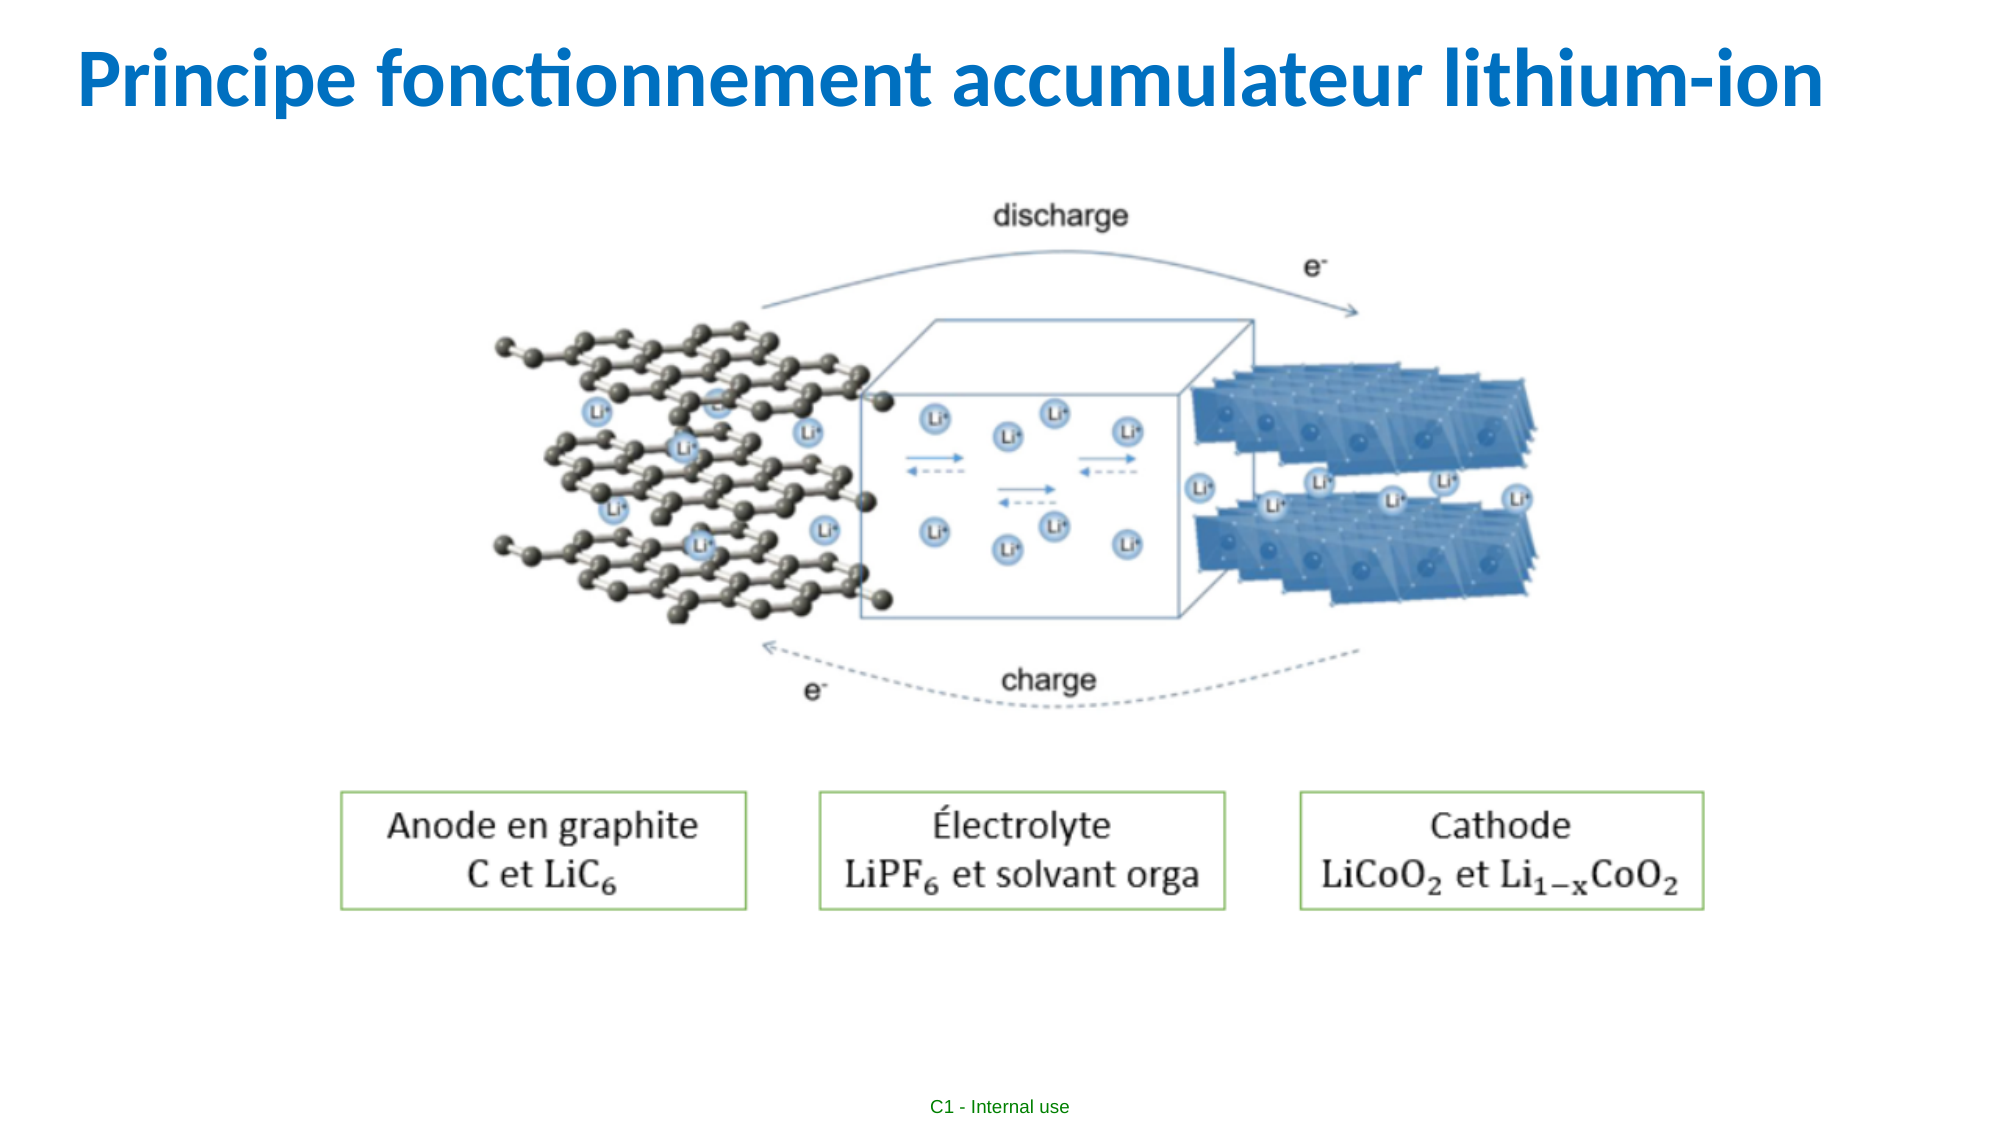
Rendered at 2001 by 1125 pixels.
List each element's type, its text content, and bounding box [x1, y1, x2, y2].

picture [270, 153, 1730, 972]
text_box Principe fonctionnement accumulateur lithium-ion [15, 16, 1888, 131]
